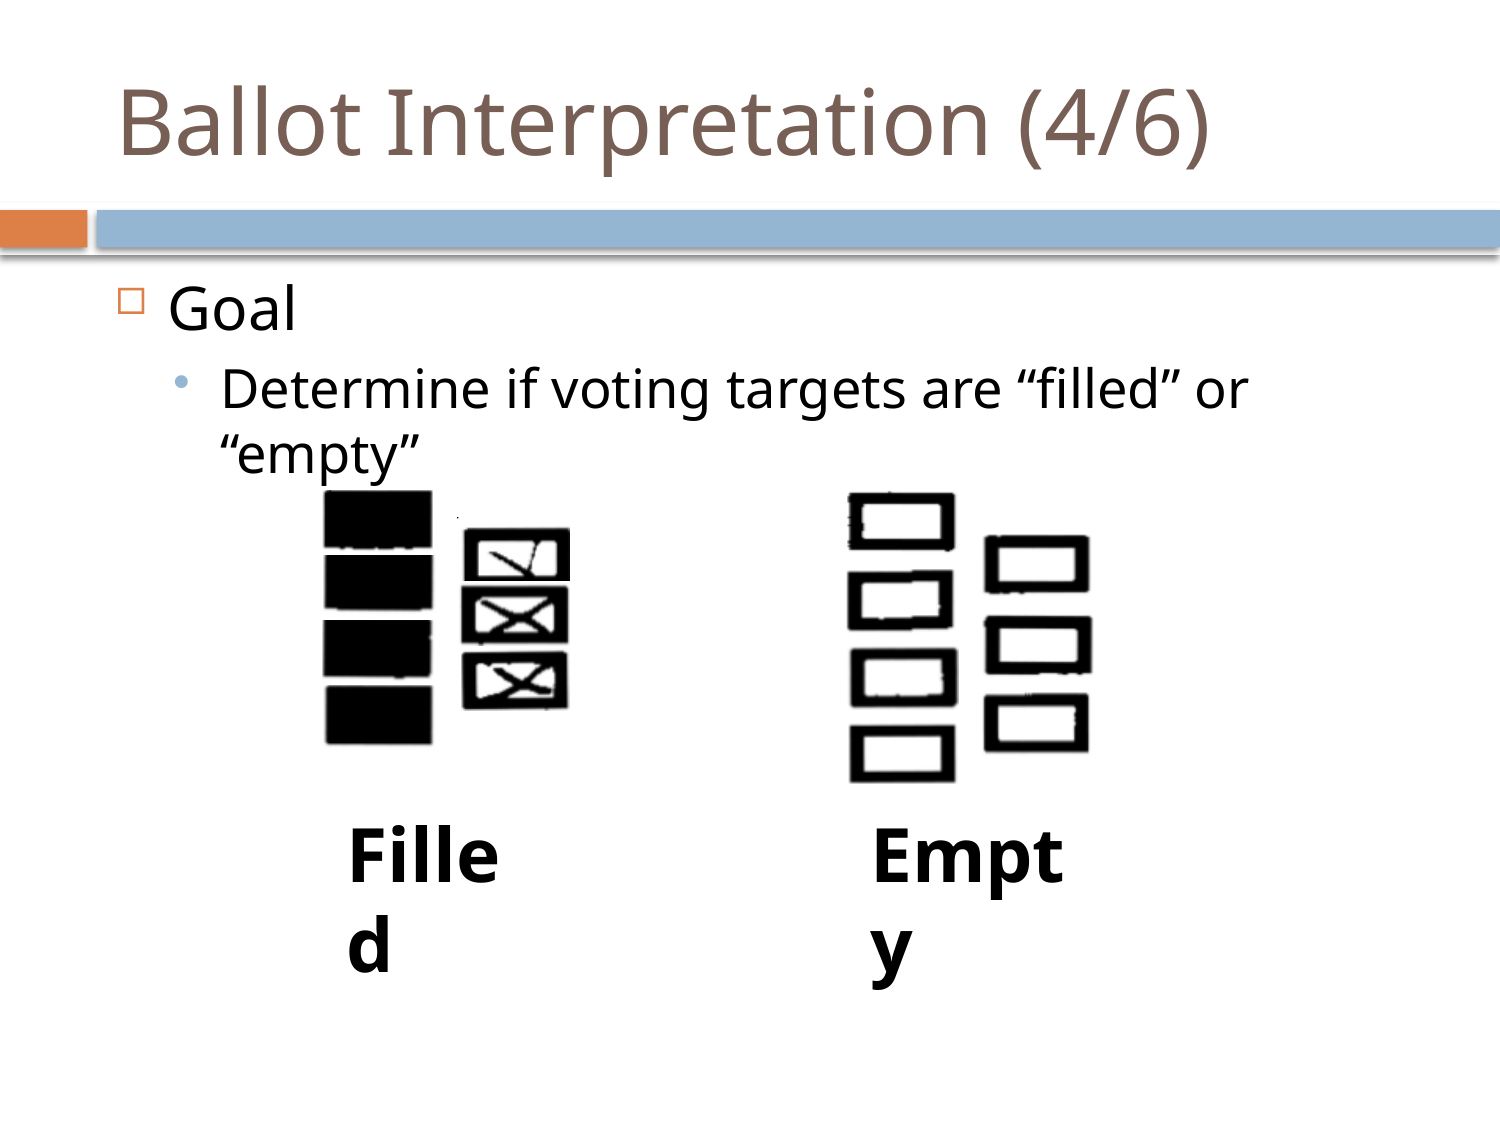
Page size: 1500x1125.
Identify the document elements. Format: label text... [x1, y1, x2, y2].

text_box Empty [855, 799, 1095, 995]
picture [846, 568, 960, 633]
title Ballot Interpretation (4/6) [100, 37, 1438, 200]
picture [846, 722, 960, 788]
picture [846, 490, 960, 556]
list Goal Determine if voting targets are “filled” or “empty” [100, 262, 1438, 1000]
picture [981, 691, 1095, 757]
picture [981, 534, 1095, 599]
picture [981, 612, 1095, 678]
picture [322, 490, 436, 750]
picture [457, 517, 571, 711]
text_box Filled [331, 799, 540, 995]
picture [846, 645, 960, 710]
